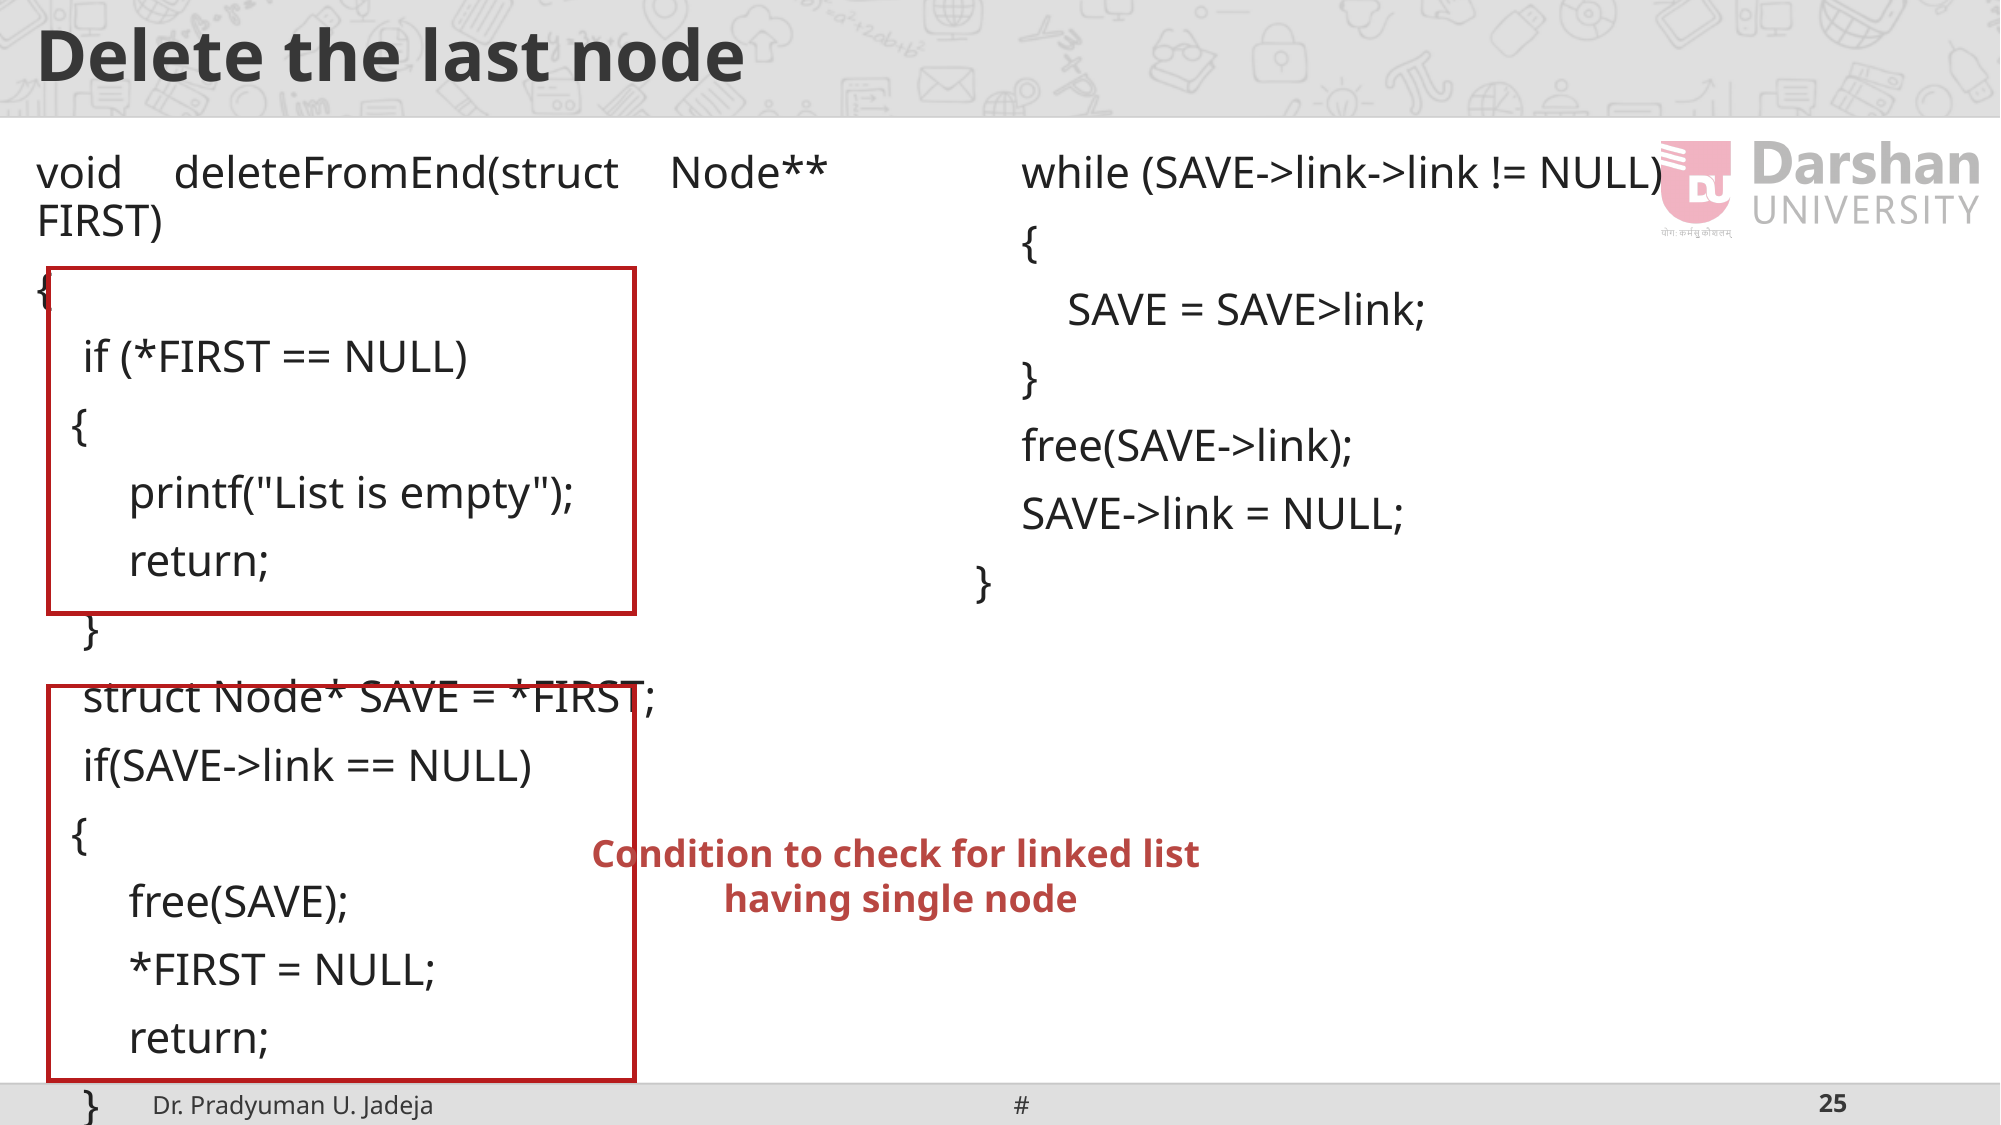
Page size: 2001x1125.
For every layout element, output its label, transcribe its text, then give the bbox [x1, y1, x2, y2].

text_box while (SAVE->link->link != NULL) { SAVE = SAVE>link; } free(SAVE->link); SAVE->link = NULL; } [960, 143, 1784, 1066]
title Delete the last node [0, 0, 2000, 117]
text_box [48, 685, 636, 1082]
text_box Condition to check for linked list having single node [576, 822, 1226, 928]
text_box [48, 267, 636, 615]
list void deleteFromEnd(struct Node** FIRST) { if (*FIRST == NULL) { printf("List is empty"); return; } struct Node* SAVE = *FIRST; if(SAVE->link == NULL) { free(SAVE); *FIRST = NULL; return; } [21, 143, 845, 1066]
